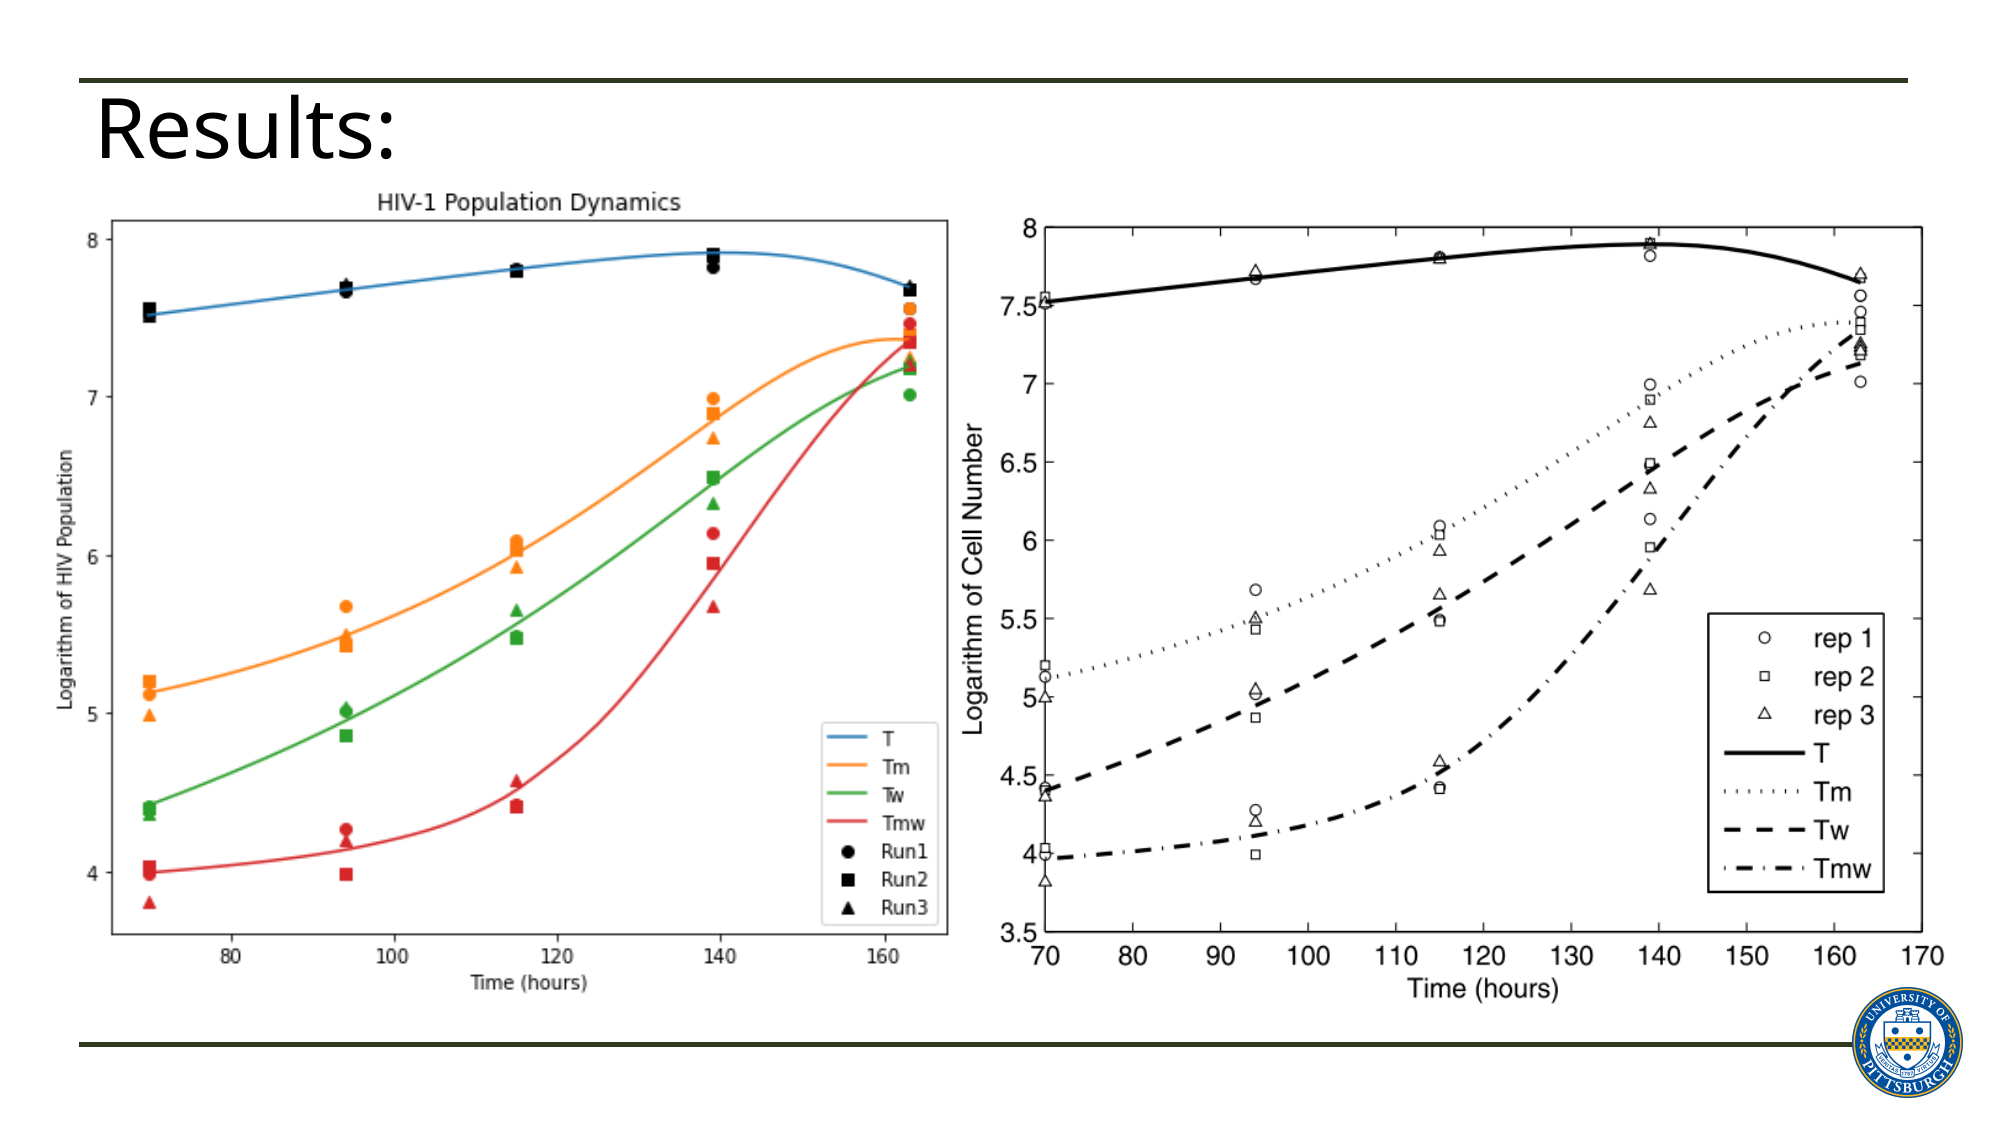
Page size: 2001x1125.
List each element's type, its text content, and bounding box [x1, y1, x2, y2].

title Results: [79, 54, 1824, 196]
picture [46, 179, 1963, 1098]
